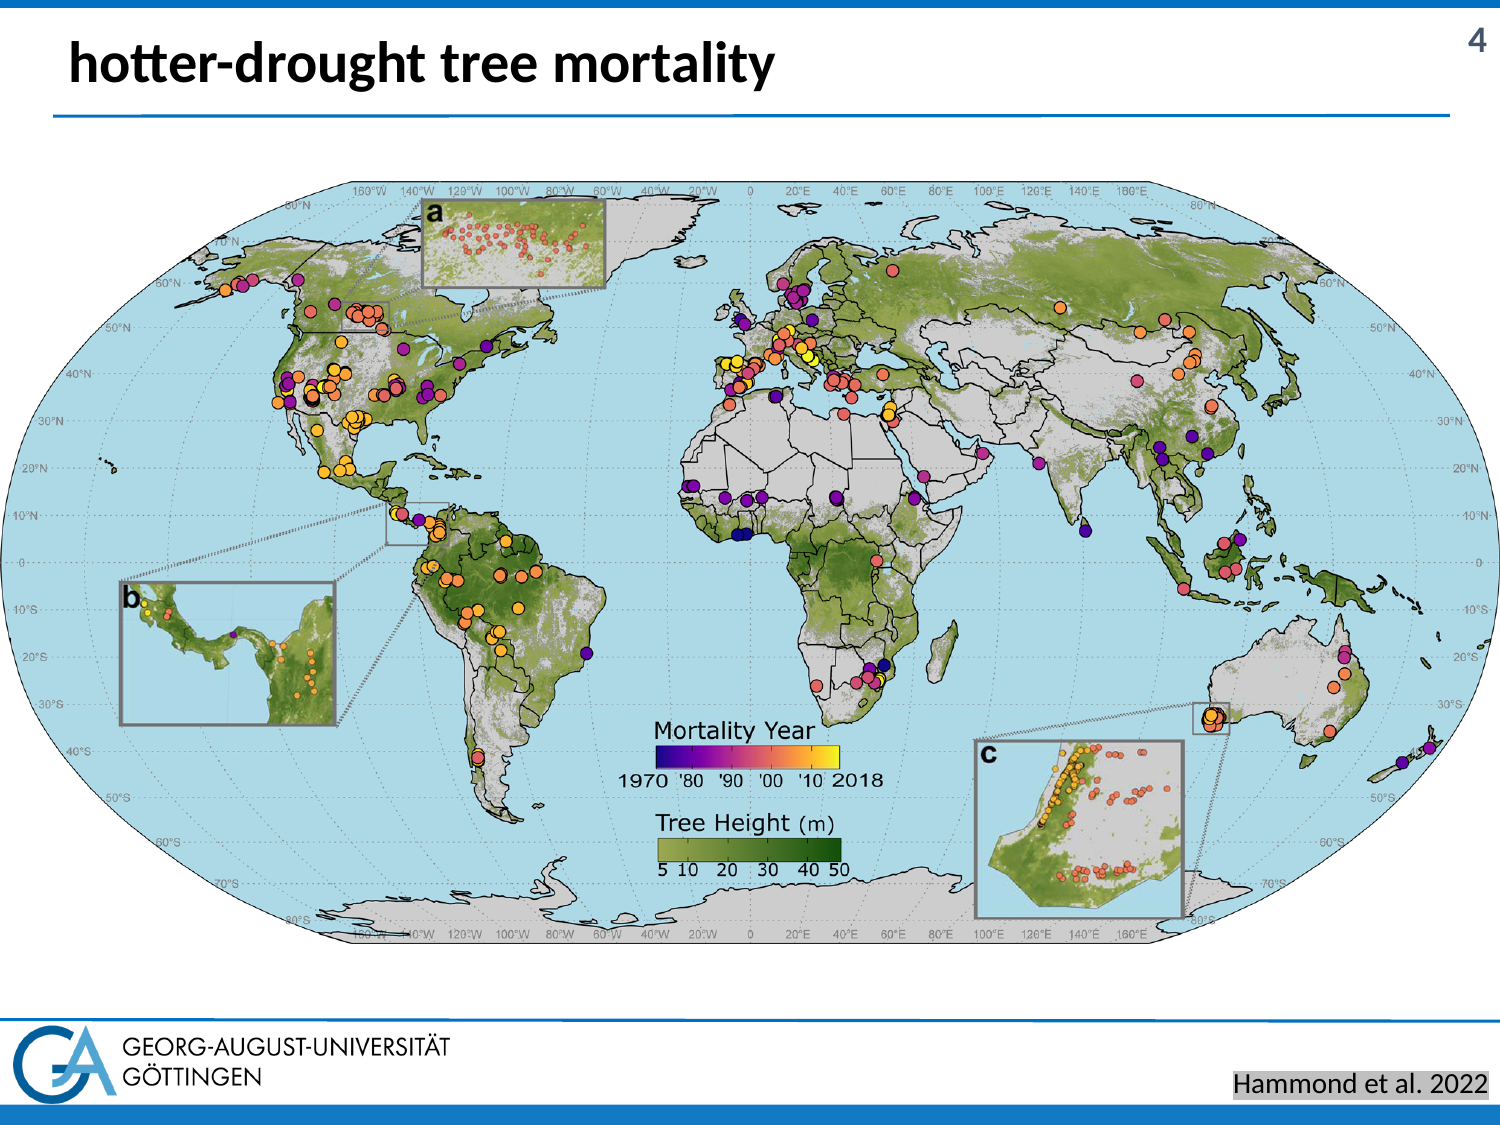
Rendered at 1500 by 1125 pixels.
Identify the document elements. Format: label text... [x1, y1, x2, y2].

text_box Hammond et al. 2022 [1218, 1056, 1500, 1107]
picture [0, 181, 1500, 944]
title hotter-drought tree mortality [53, 11, 1090, 115]
picture [13, 1025, 450, 1104]
slide_number 4 [1164, 7, 1500, 68]
